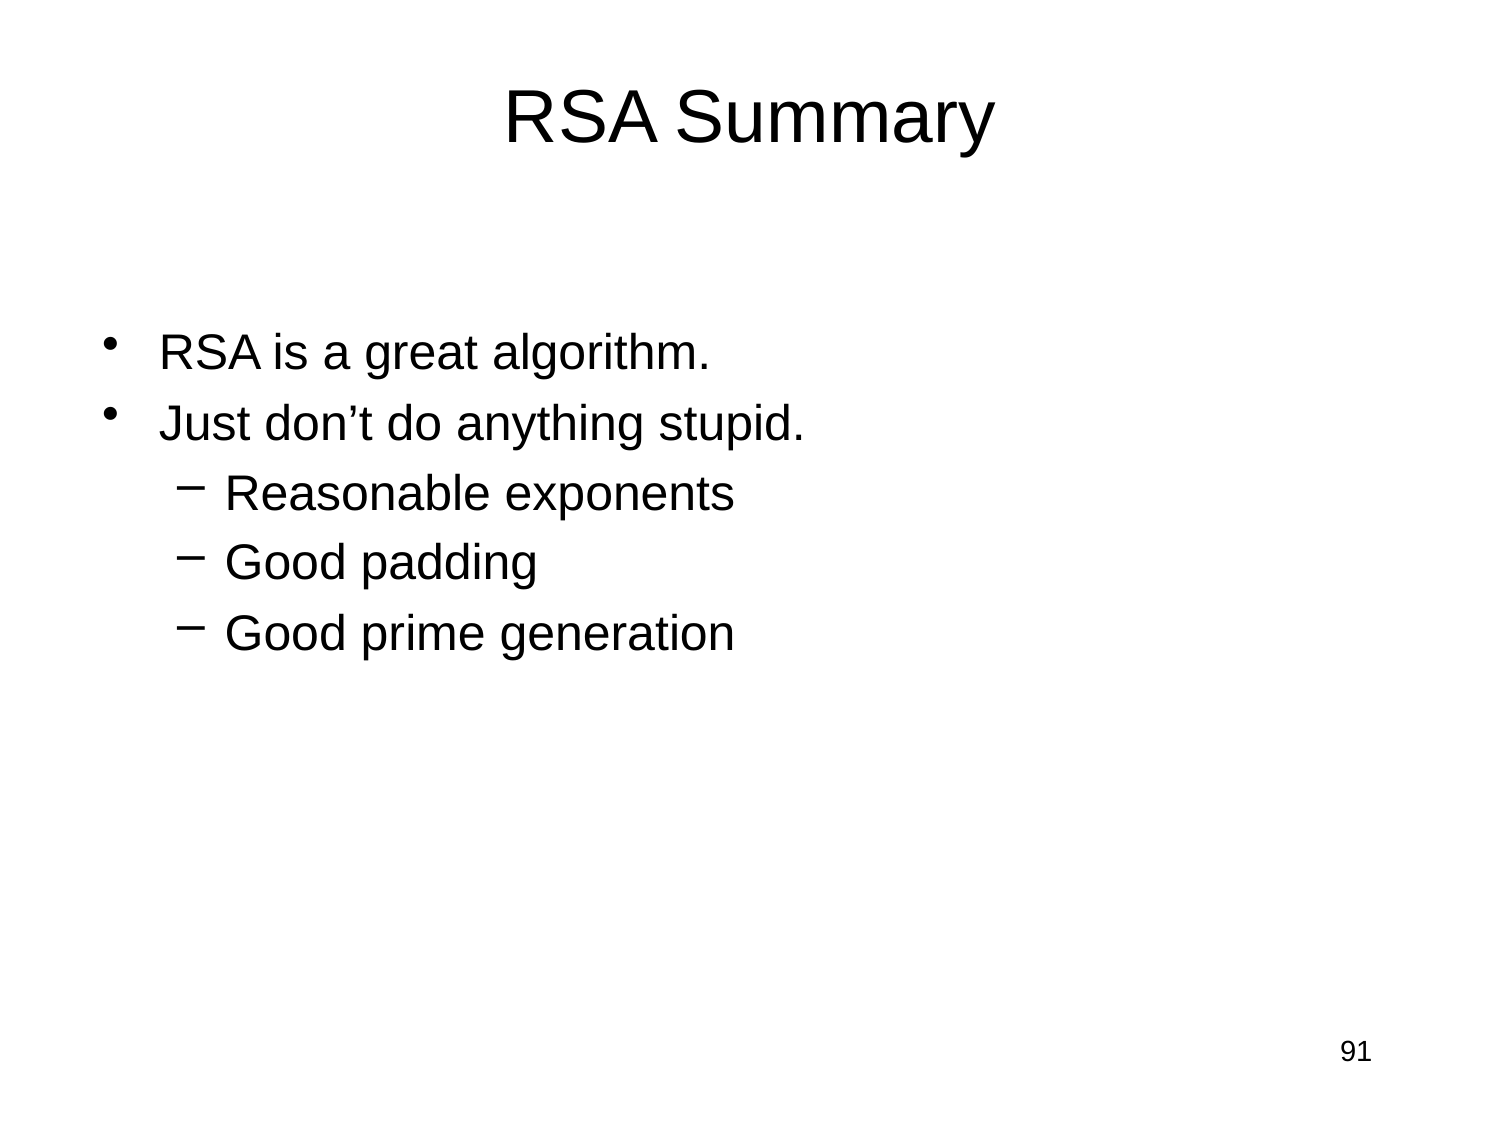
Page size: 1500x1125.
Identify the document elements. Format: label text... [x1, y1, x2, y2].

slide_number 91 [1074, 1024, 1388, 1101]
title RSA Summary [112, 37, 1388, 188]
list RSA is a great algorithm. Just don’t do anything stupid. Reasonable exponents Good padding Good prime generation [87, 312, 1426, 801]
